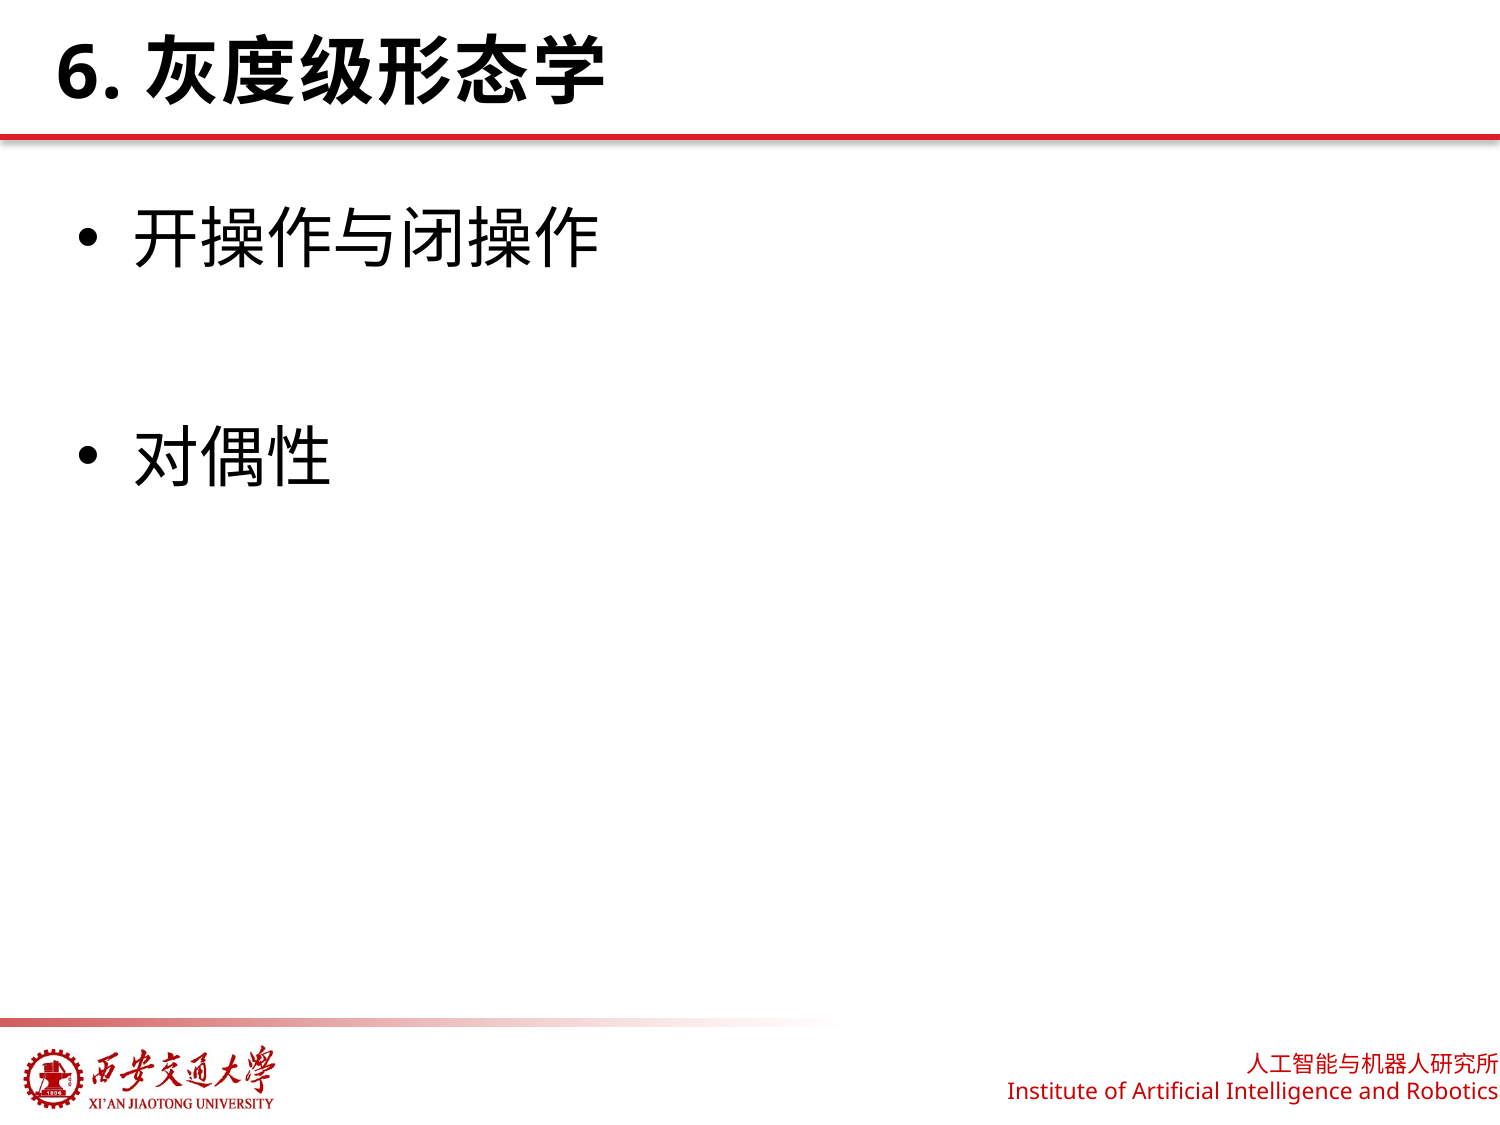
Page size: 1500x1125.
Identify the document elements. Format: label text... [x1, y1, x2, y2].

title 6.灰度级形态学 [41, 0, 1341, 138]
picture [20, 1044, 281, 1115]
picture [0, 1018, 934, 1027]
